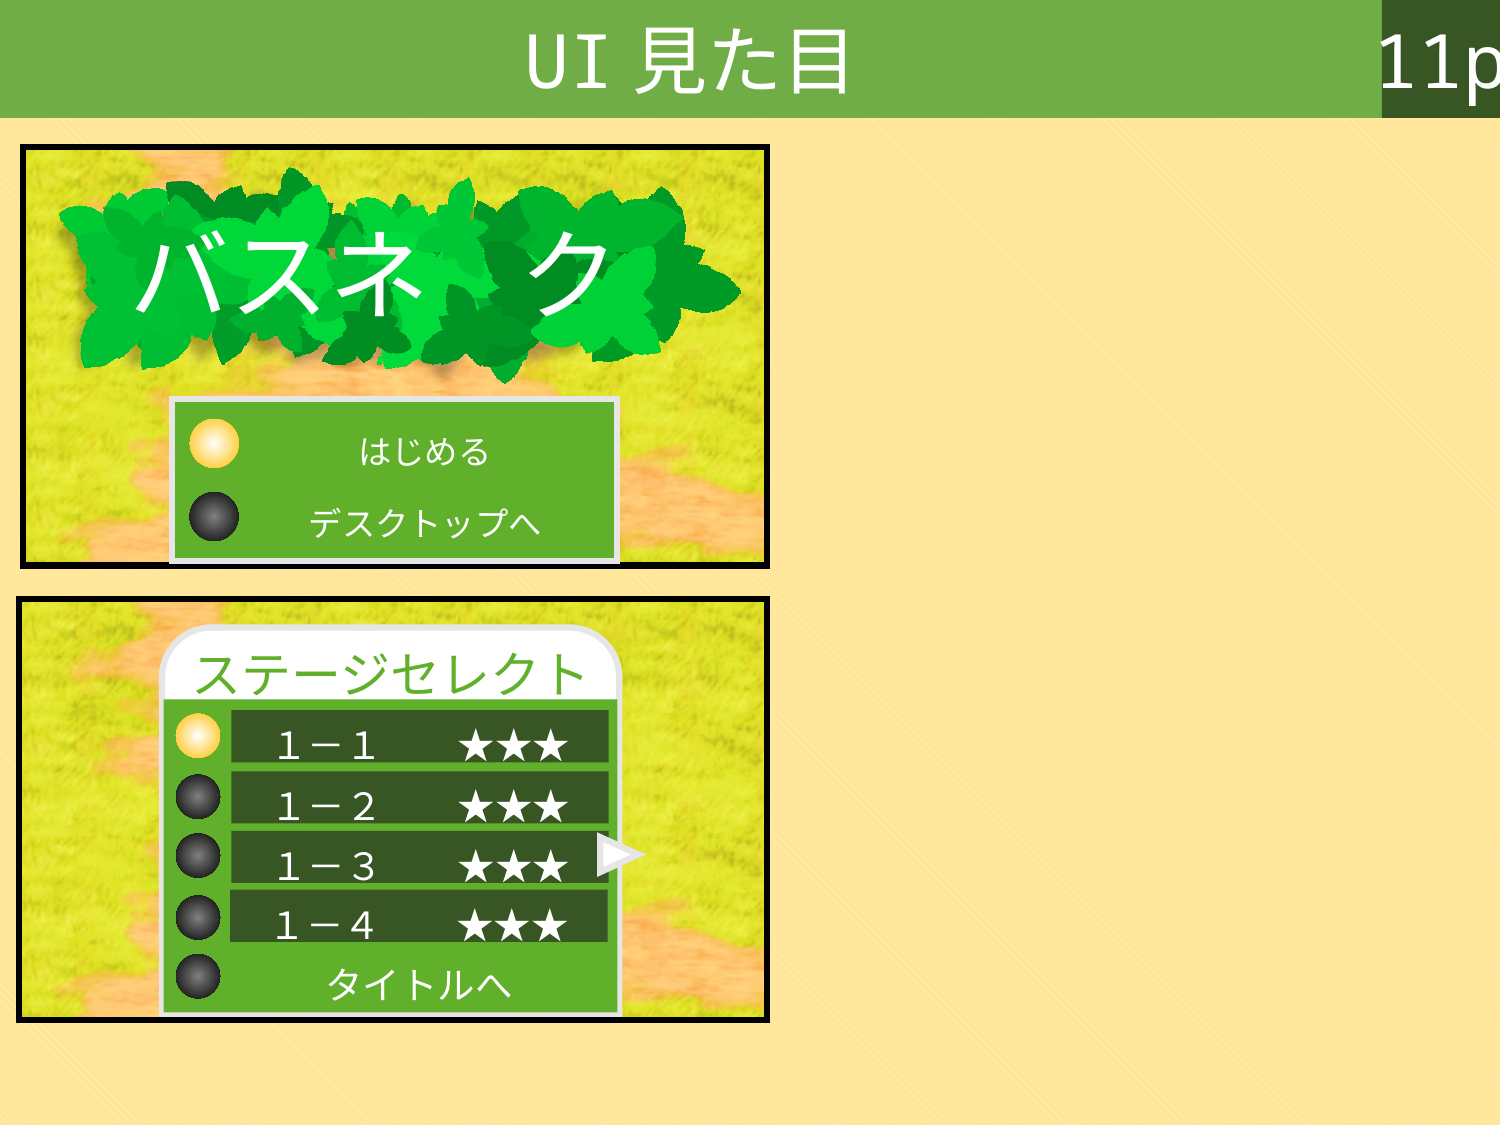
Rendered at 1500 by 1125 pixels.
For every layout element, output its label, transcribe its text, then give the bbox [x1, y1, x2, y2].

text_box 11p [1381, 0, 1500, 119]
text_box UI見た目 [0, 0, 1381, 119]
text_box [18, 598, 768, 1020]
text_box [0, 147, 768, 566]
